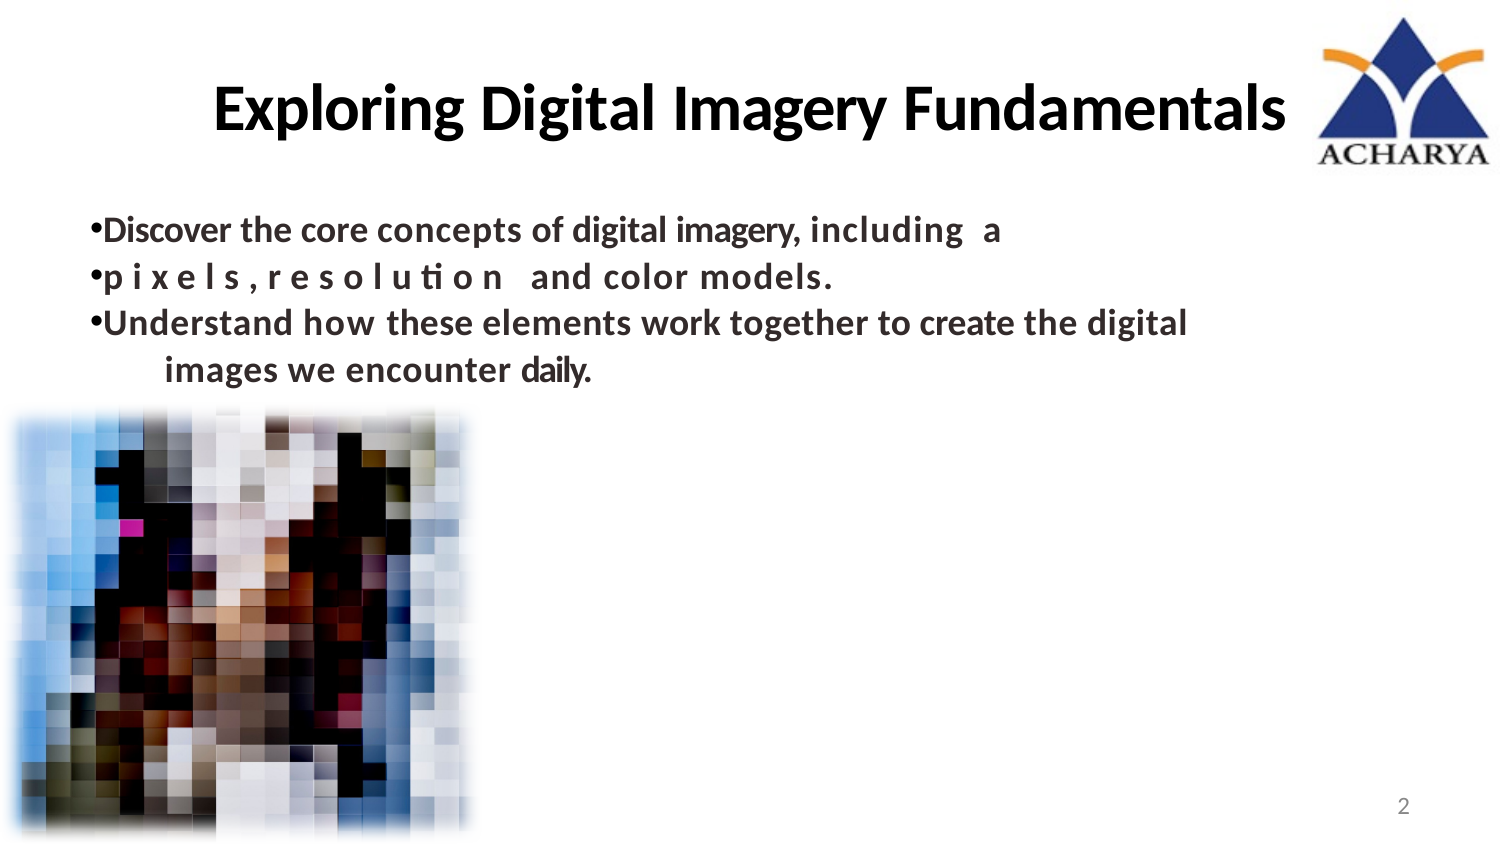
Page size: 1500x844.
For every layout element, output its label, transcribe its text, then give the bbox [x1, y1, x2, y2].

title Exploring Digital Imagery Fundamentals [75, 33, 1307, 175]
slide_number 2 [1074, 782, 1425, 827]
picture [0, 402, 482, 844]
picture [1312, 0, 1500, 182]
list Discover the core concepts of digital imagery, including a pixels,resolution and color models. Understand how these elements work together to create the digital images we encounter daily. [75, 196, 1425, 754]
